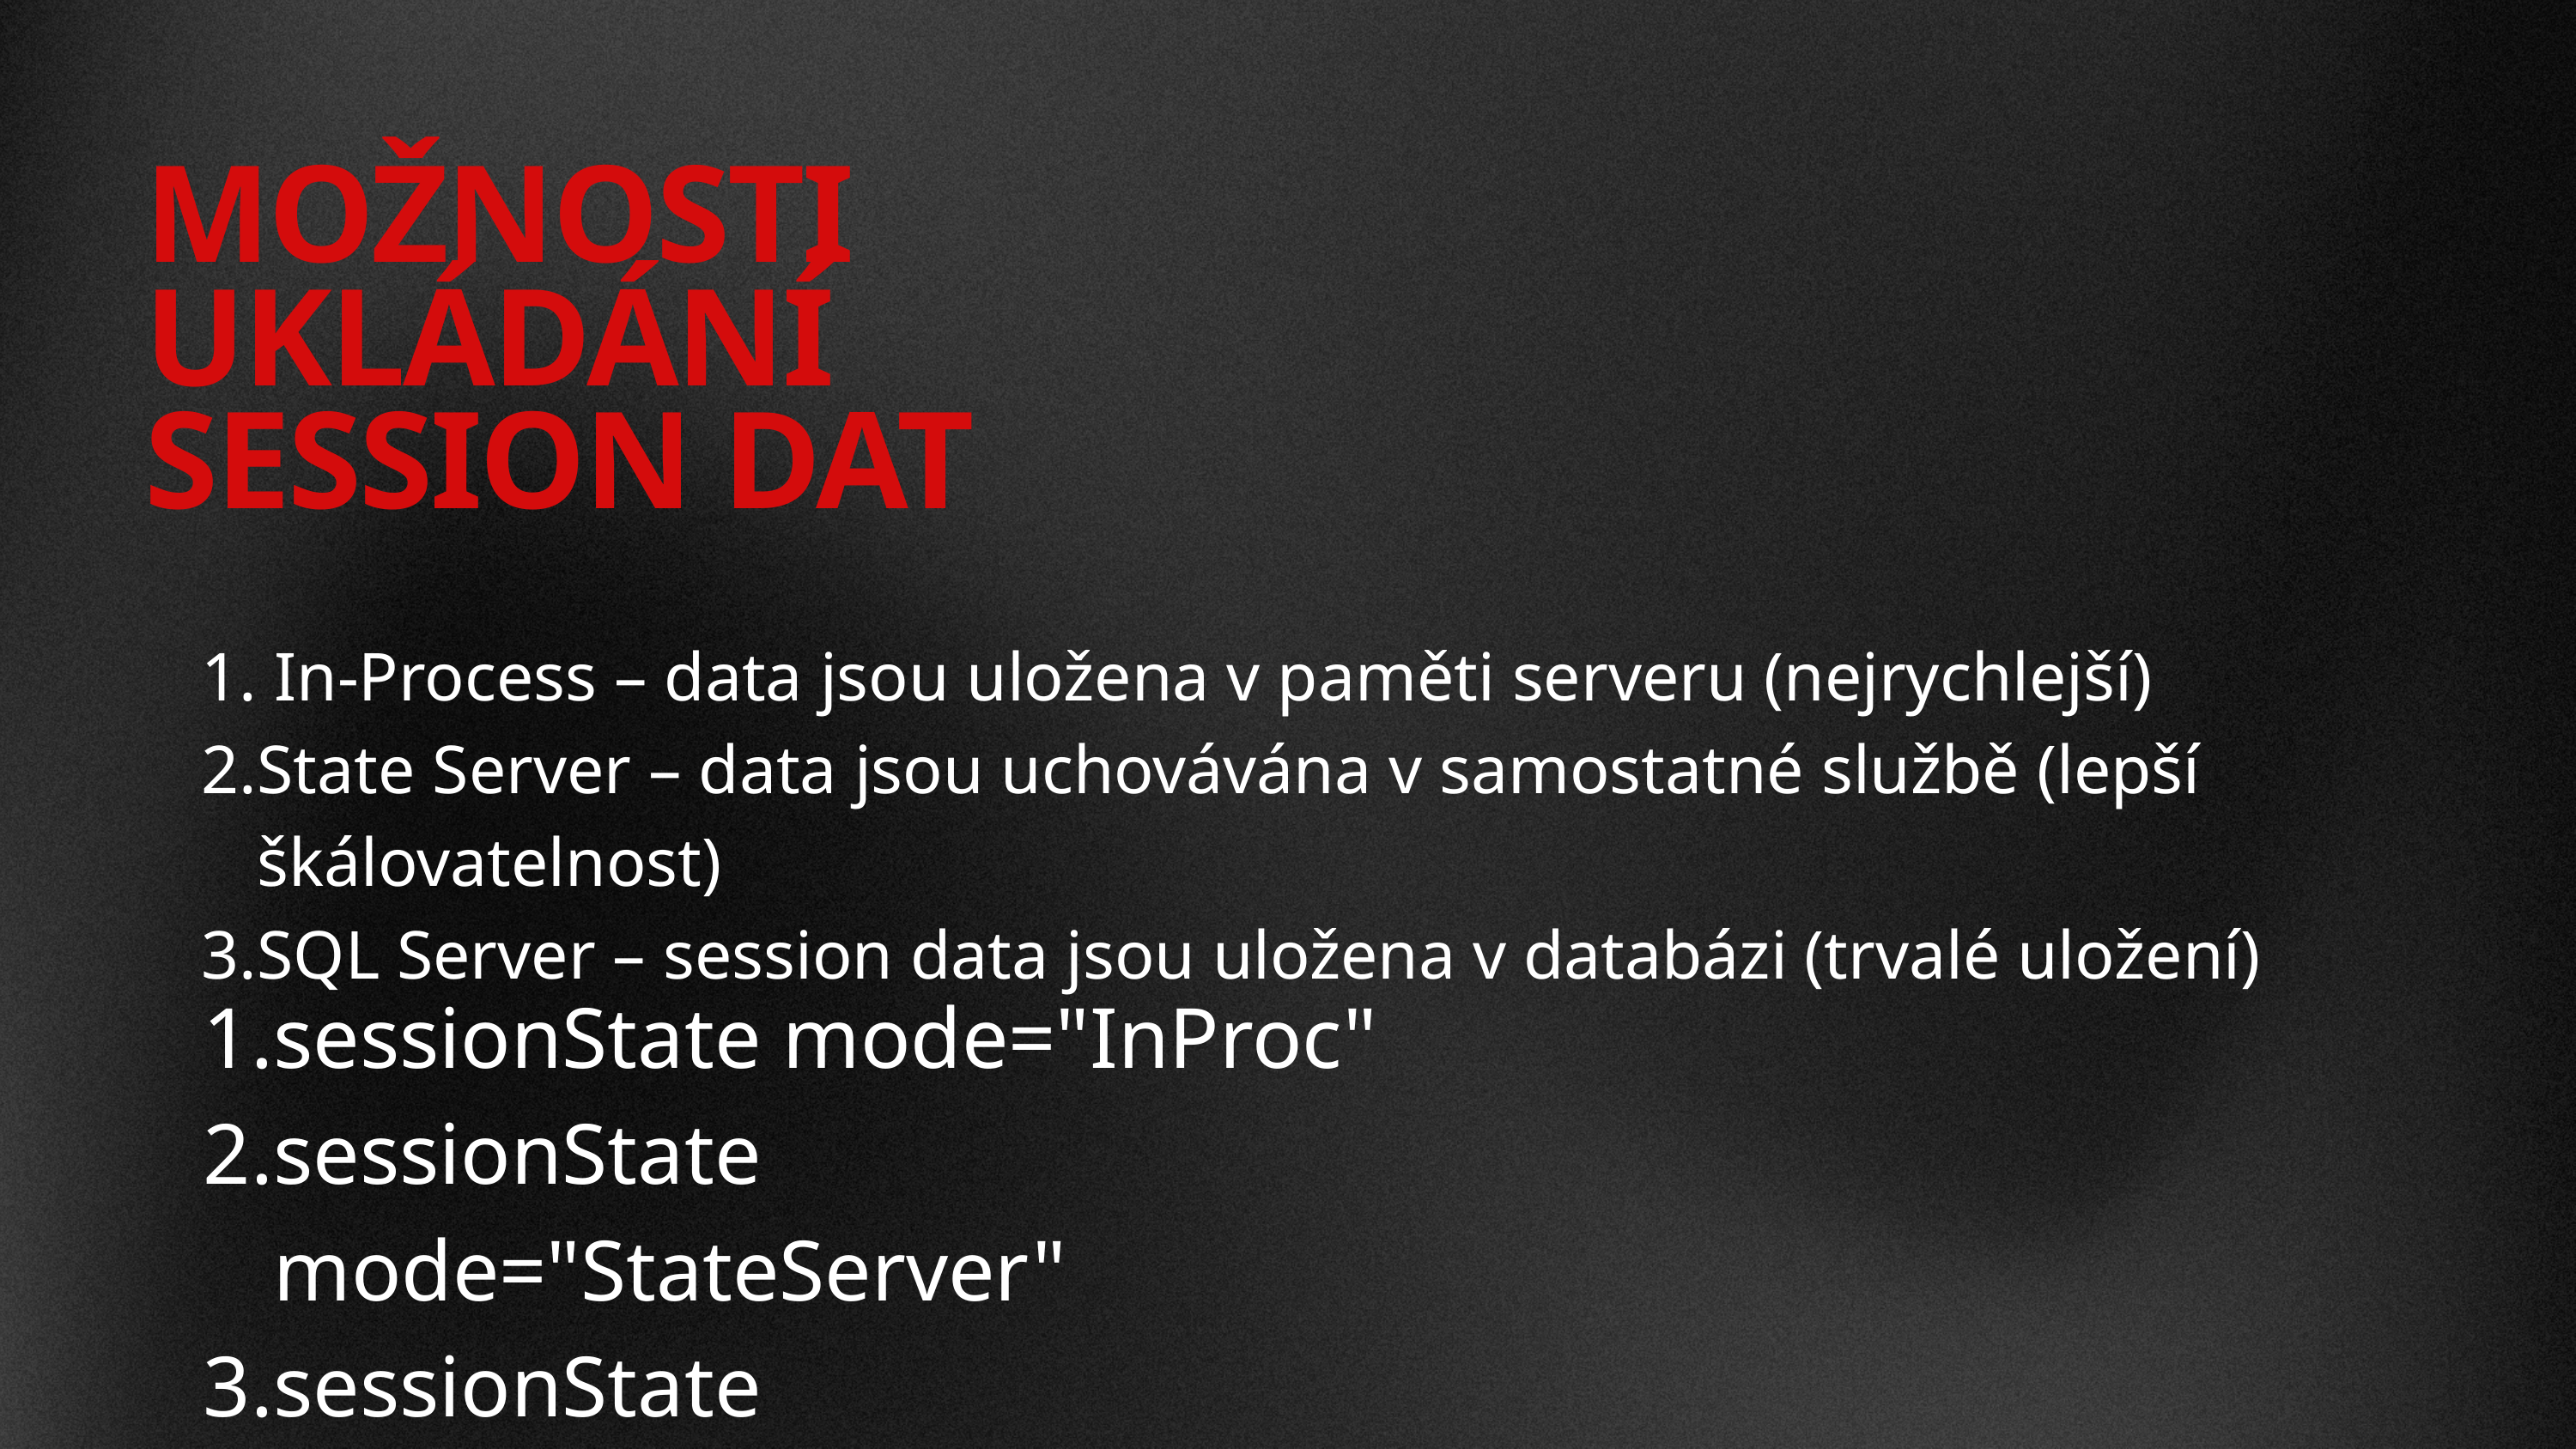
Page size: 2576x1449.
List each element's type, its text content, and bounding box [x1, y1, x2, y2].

text_box sessionState mode="InProc" sessionState mode="StateServer" sessionState mode="SQLServer" [132, 968, 1464, 1449]
text_box In-Process – data jsou uložena v paměti serveru (nejrychlejší) State Server – data jsou uchovávána v samostatné službě (lepší škálovatelnost) SQL Server – session data jsou uložena v databázi (trvalé uložení) [144, 621, 2432, 992]
text_box [0, 0, 2576, 1449]
text_box MOŽNOSTI UKLÁDÁNÍ SESSION DAT [144, 165, 1070, 537]
